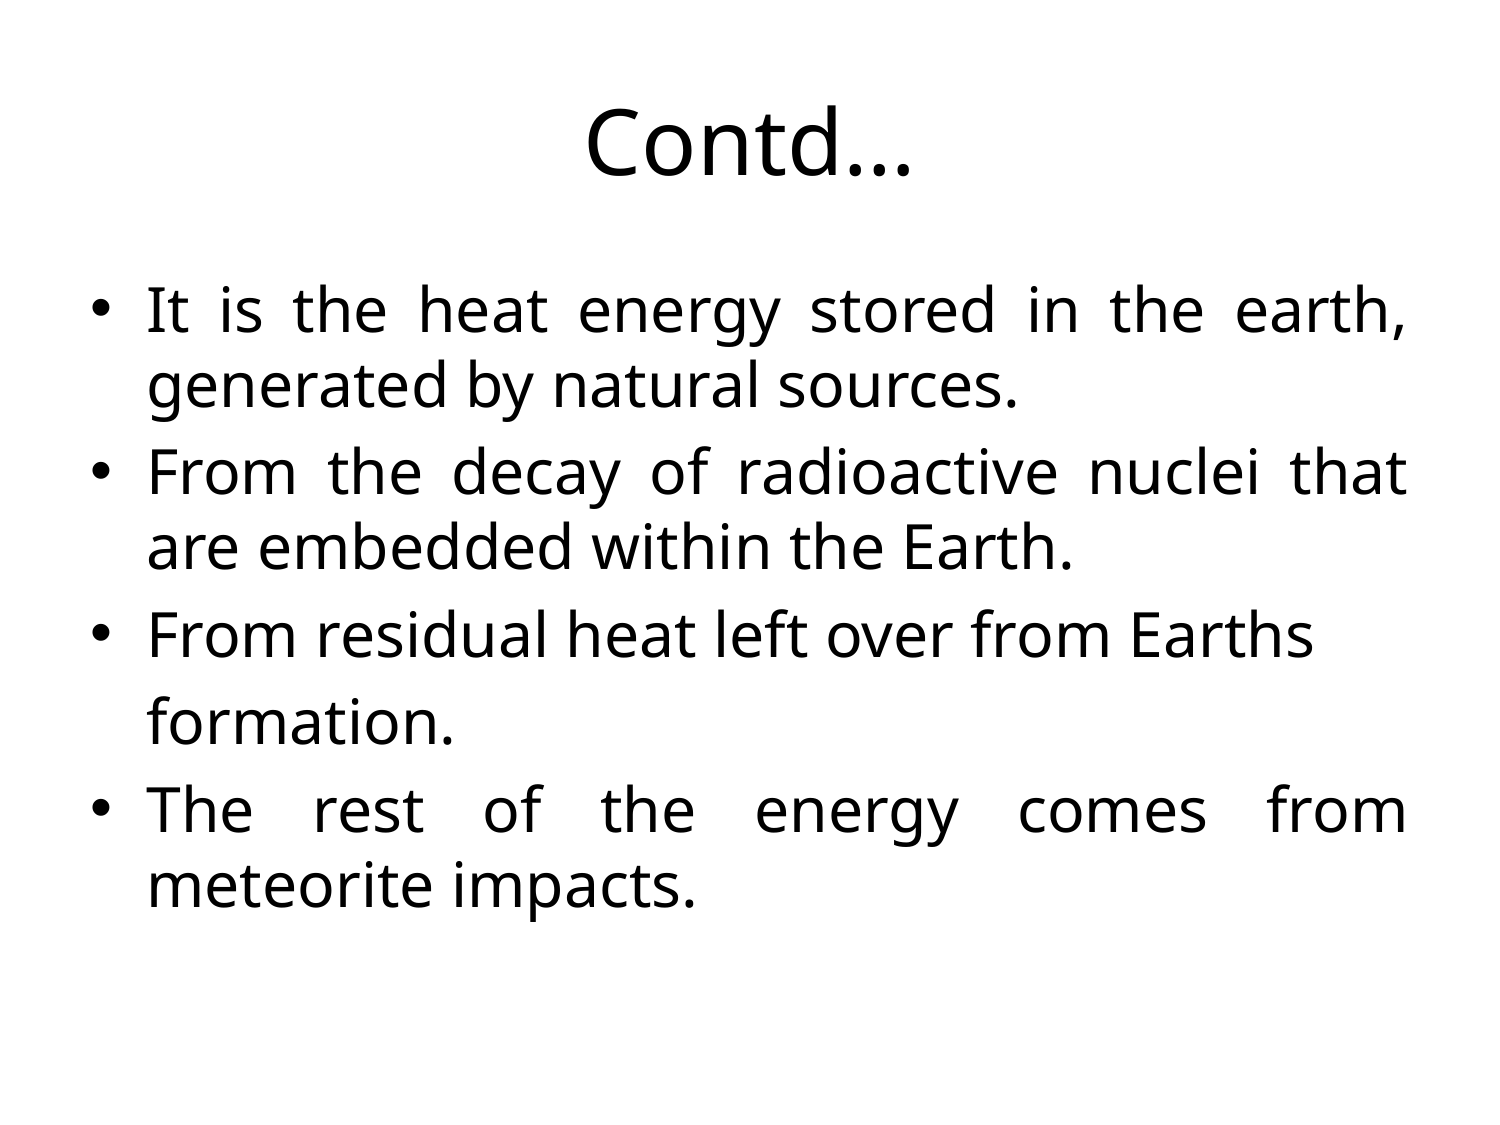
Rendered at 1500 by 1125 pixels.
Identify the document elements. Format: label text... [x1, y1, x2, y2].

list It is the heat energy stored in the earth, generated by natural sources. From the decay of radioactive nuclei that are embedded within the Earth. From residual heat left over from Earths formation. The rest of the energy comes from meteorite impacts. [75, 262, 1425, 1005]
title Contd… [75, 45, 1425, 233]
